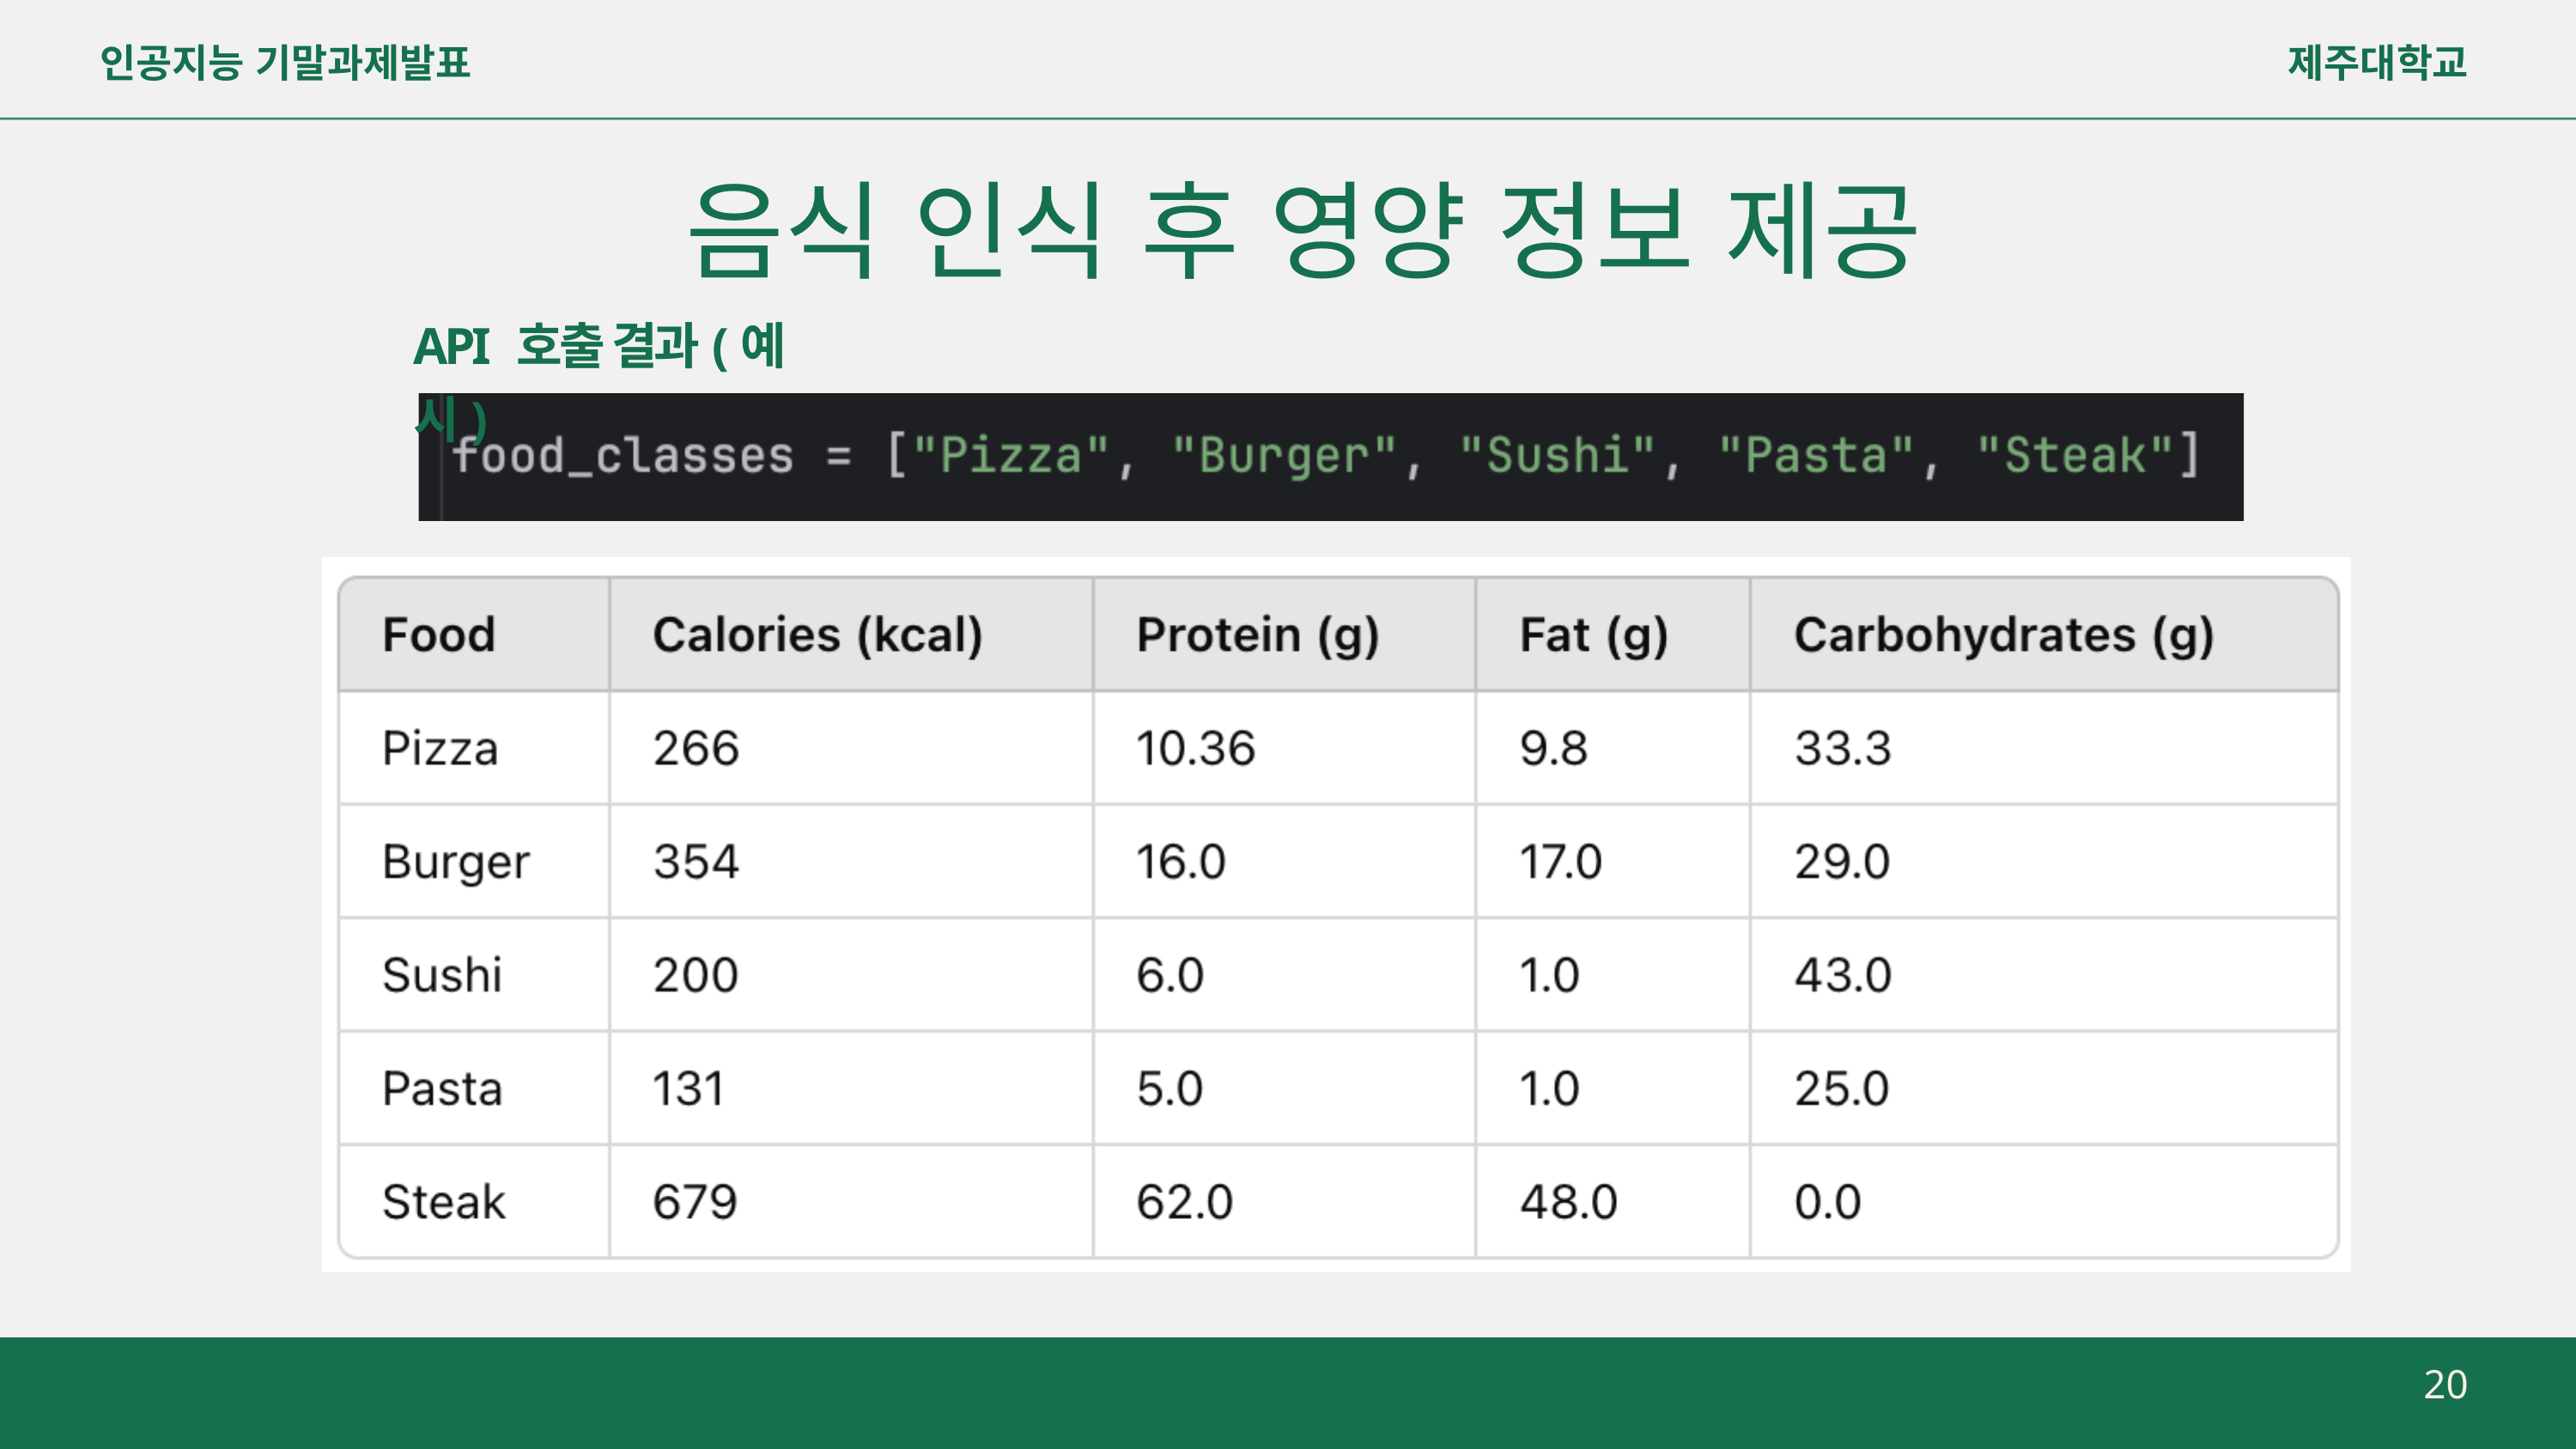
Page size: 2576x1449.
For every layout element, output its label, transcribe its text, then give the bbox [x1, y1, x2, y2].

text_box 음식 인식 후 영양 정보 제공 [583, 177, 2026, 328]
text_box API 호출 결과(예시) [413, 299, 854, 430]
picture [0, 1337, 2576, 1449]
picture [322, 557, 2351, 1272]
text_box 제주대학교 [1984, 35, 2469, 92]
text_box 인공지능 기말과제발표 [100, 35, 586, 92]
picture [418, 393, 2245, 521]
